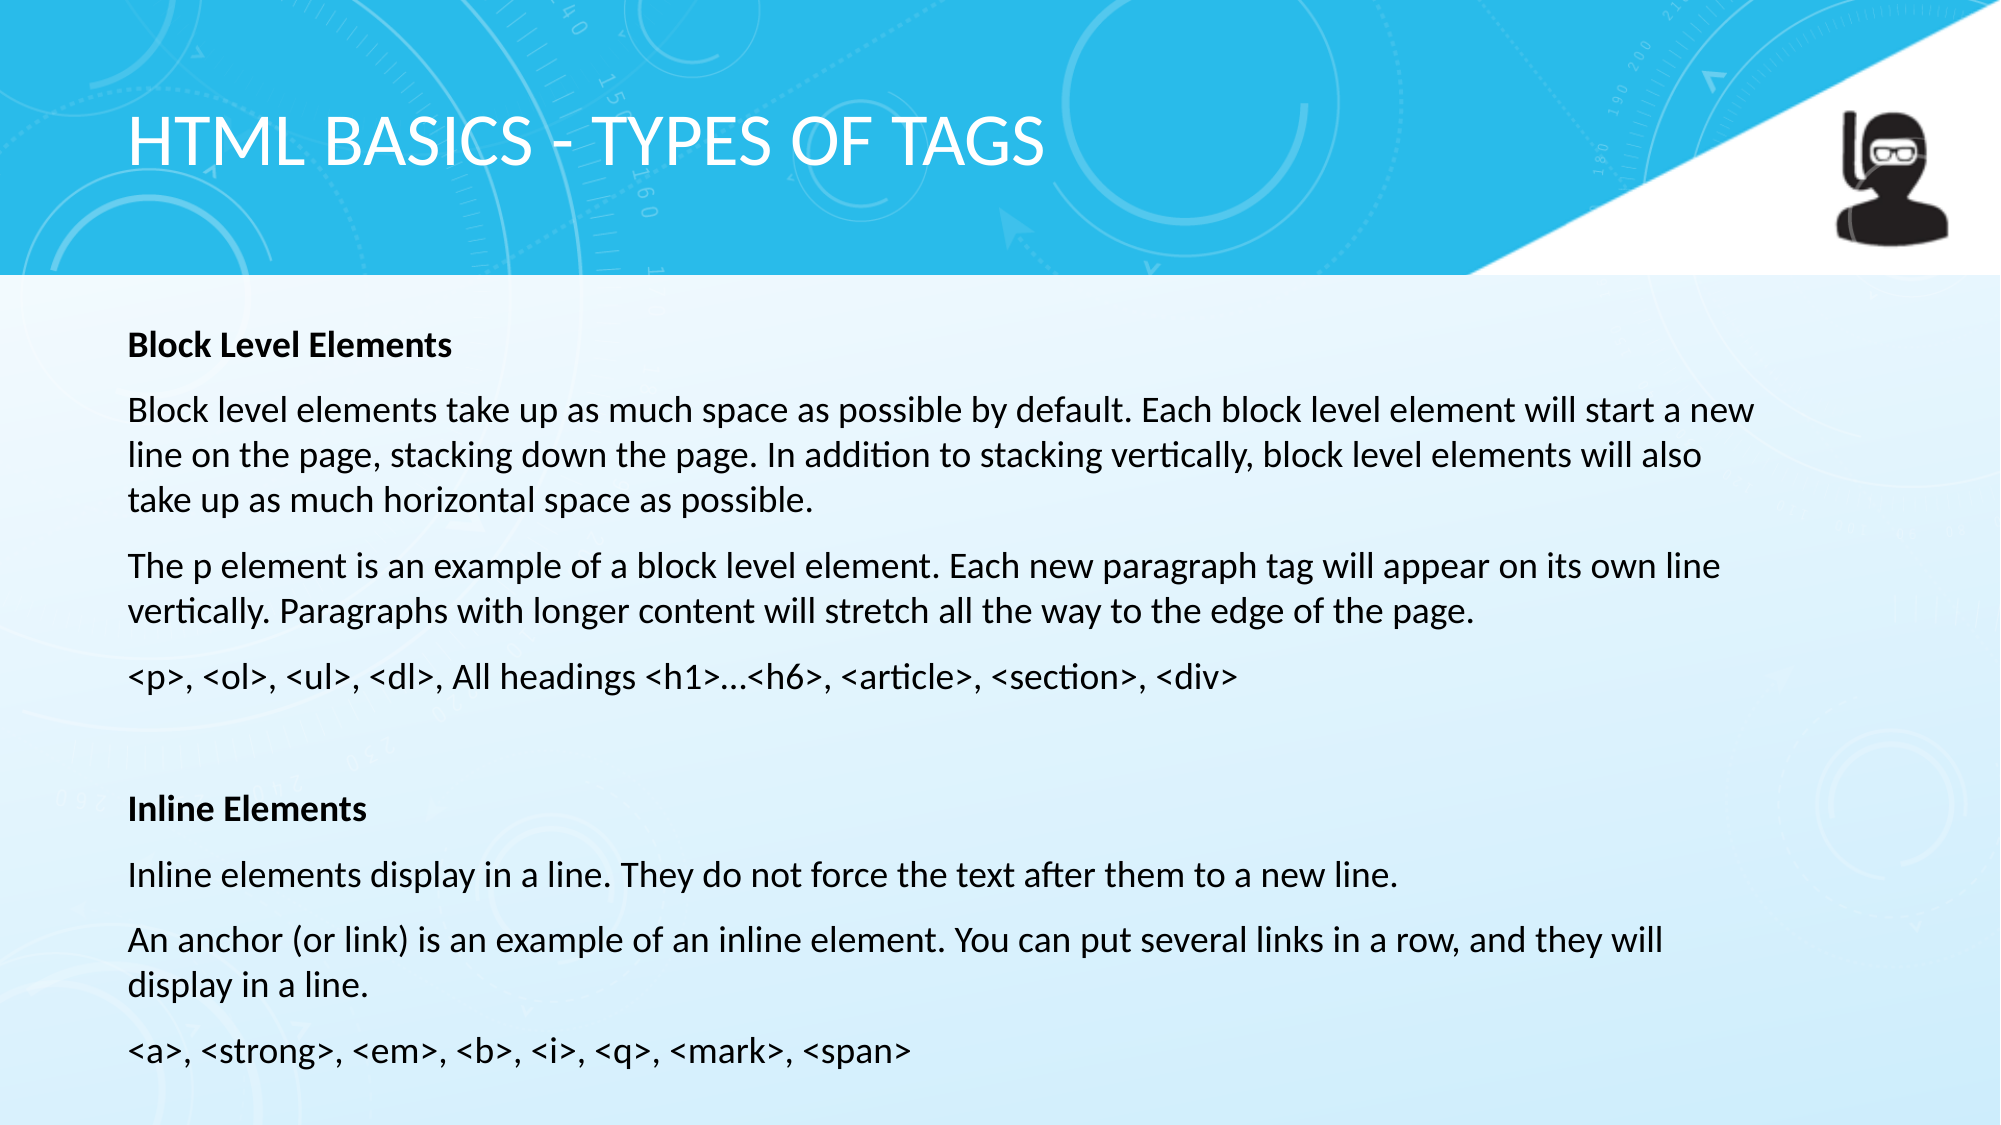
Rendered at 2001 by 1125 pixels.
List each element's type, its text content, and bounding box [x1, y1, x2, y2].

list Block Level Elements Block level elements take up as much space as possible by default. Each block level element will start a new line on the page, stacking down the page. In addition to stacking vertically, block level elements will also take up as much horizontal space as possible. The p element is an example of a block level element. Each new paragraph tag will appear on its own line vertically. Paragraphs with longer content will stretch all the way to the edge of the page. <p>, <ol>, <ul>, <dl>, All headings <h1>…<h6>, <article>, <section>, <div> Inline Elements Inline elements display in a line. They do not force the text after them to a new line. An anchor (or link) is an example of an inline element. You can put several links in a row, and they will display in a line. <a>, <strong>, <em>, <b>, <i>, <q>, <mark>, <span> [112, 282, 1775, 1109]
picture [0, 0, 2000, 1125]
title HTML BASICS - TYPES OF TAGS [112, 16, 1775, 255]
